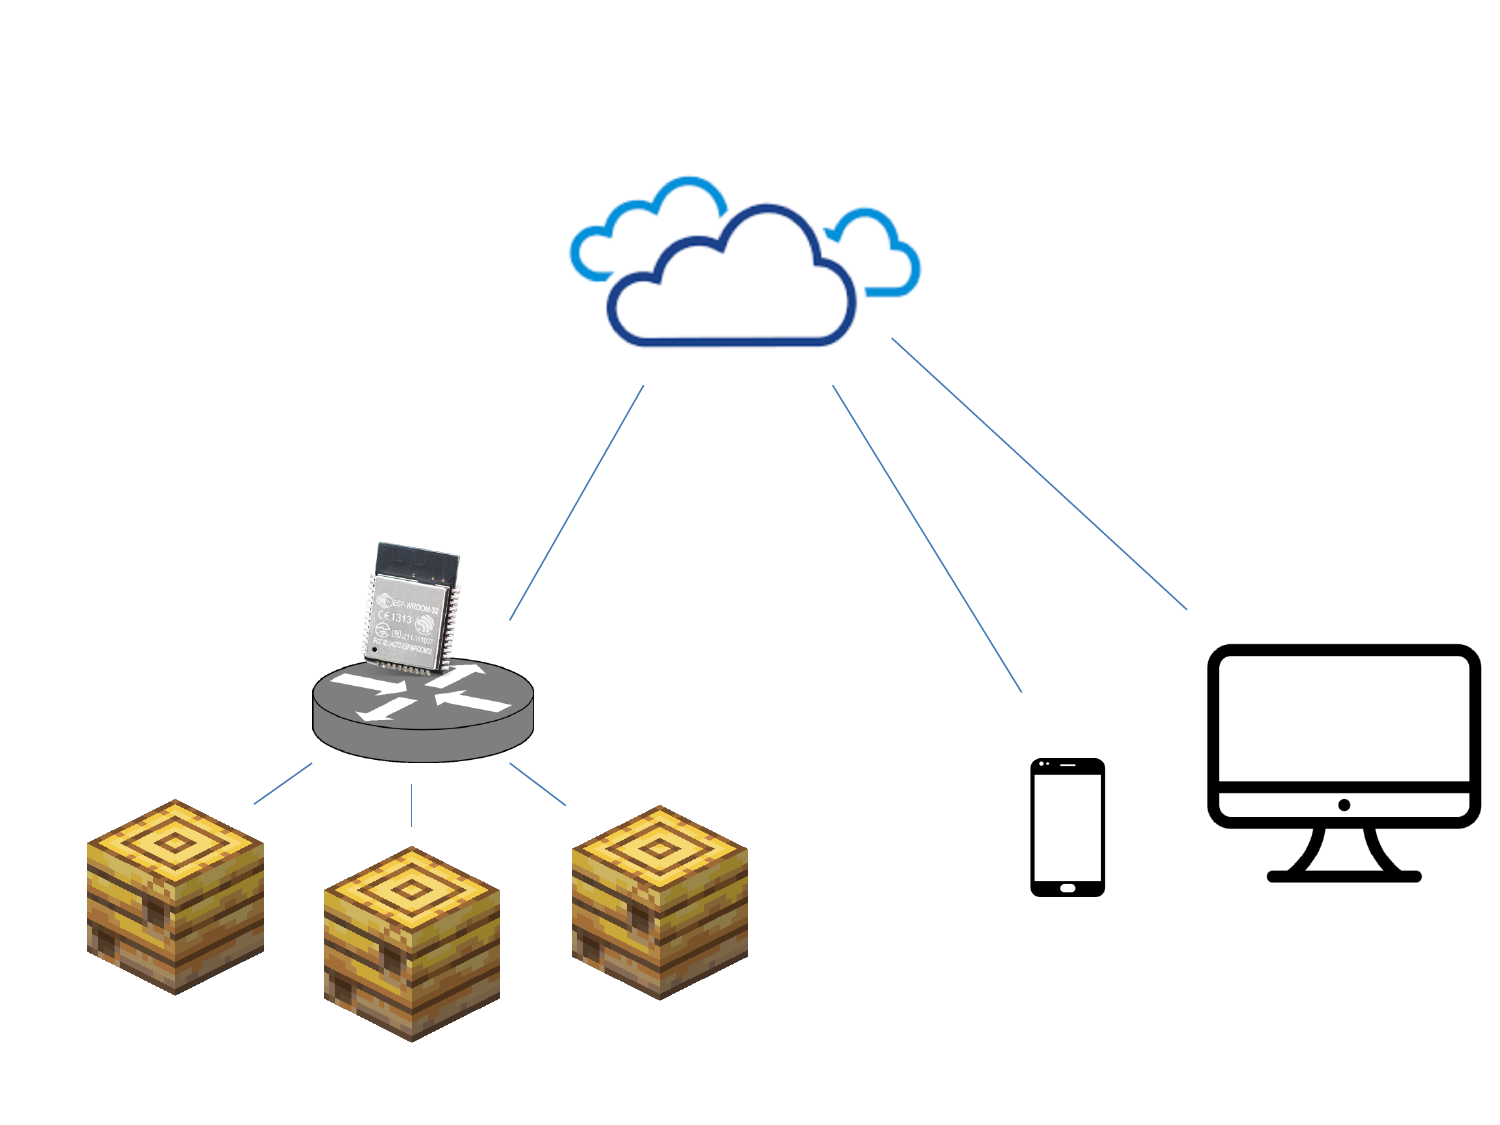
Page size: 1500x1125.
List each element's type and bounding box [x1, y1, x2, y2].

picture [1200, 620, 1487, 906]
text_box [509, 385, 644, 621]
picture [76, 798, 274, 996]
text_box [891, 337, 1188, 611]
text_box [832, 385, 1022, 693]
picture [560, 804, 758, 1002]
picture [565, 172, 927, 364]
picture [997, 758, 1137, 897]
list [311, 538, 508, 681]
text_box [509, 762, 567, 806]
picture [313, 845, 510, 1043]
text_box [253, 762, 313, 805]
picture [311, 656, 535, 764]
